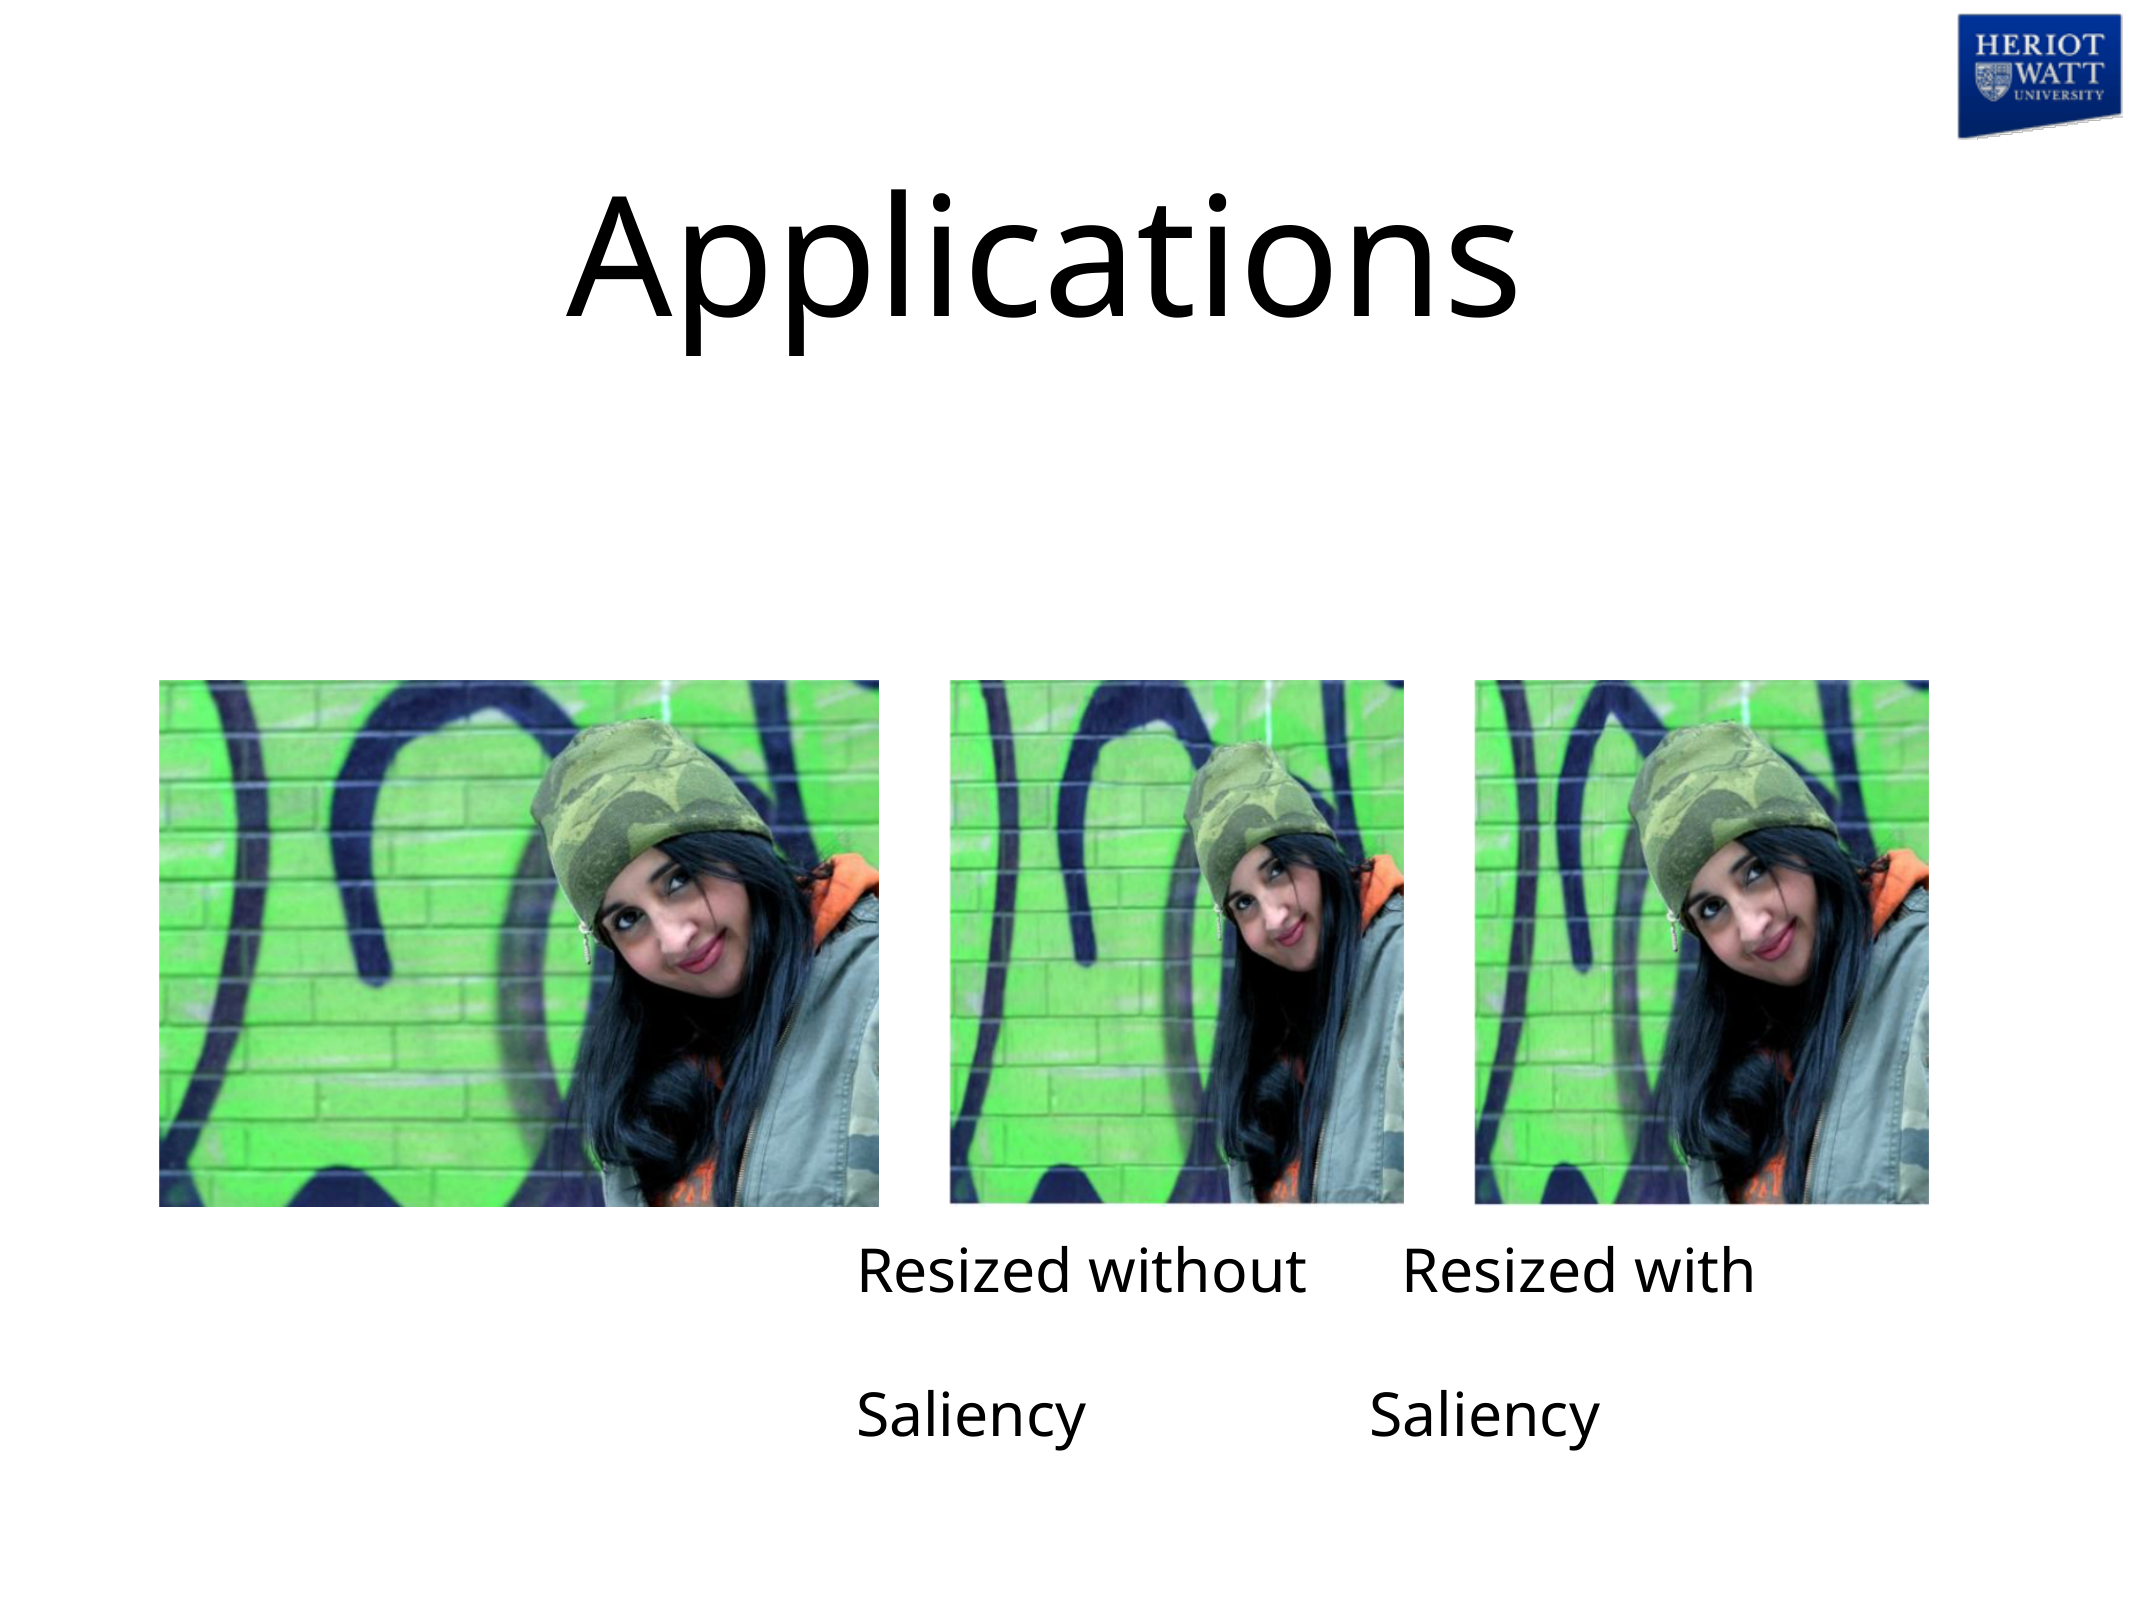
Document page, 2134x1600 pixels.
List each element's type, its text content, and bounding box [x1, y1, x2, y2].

title Applications [155, 72, 1978, 428]
list Resized without Resized with Saliency Saliency [155, 1221, 1978, 1459]
picture [1957, 13, 2123, 140]
picture [949, 678, 1405, 1207]
picture [1474, 678, 1930, 1207]
picture [154, 678, 880, 1207]
